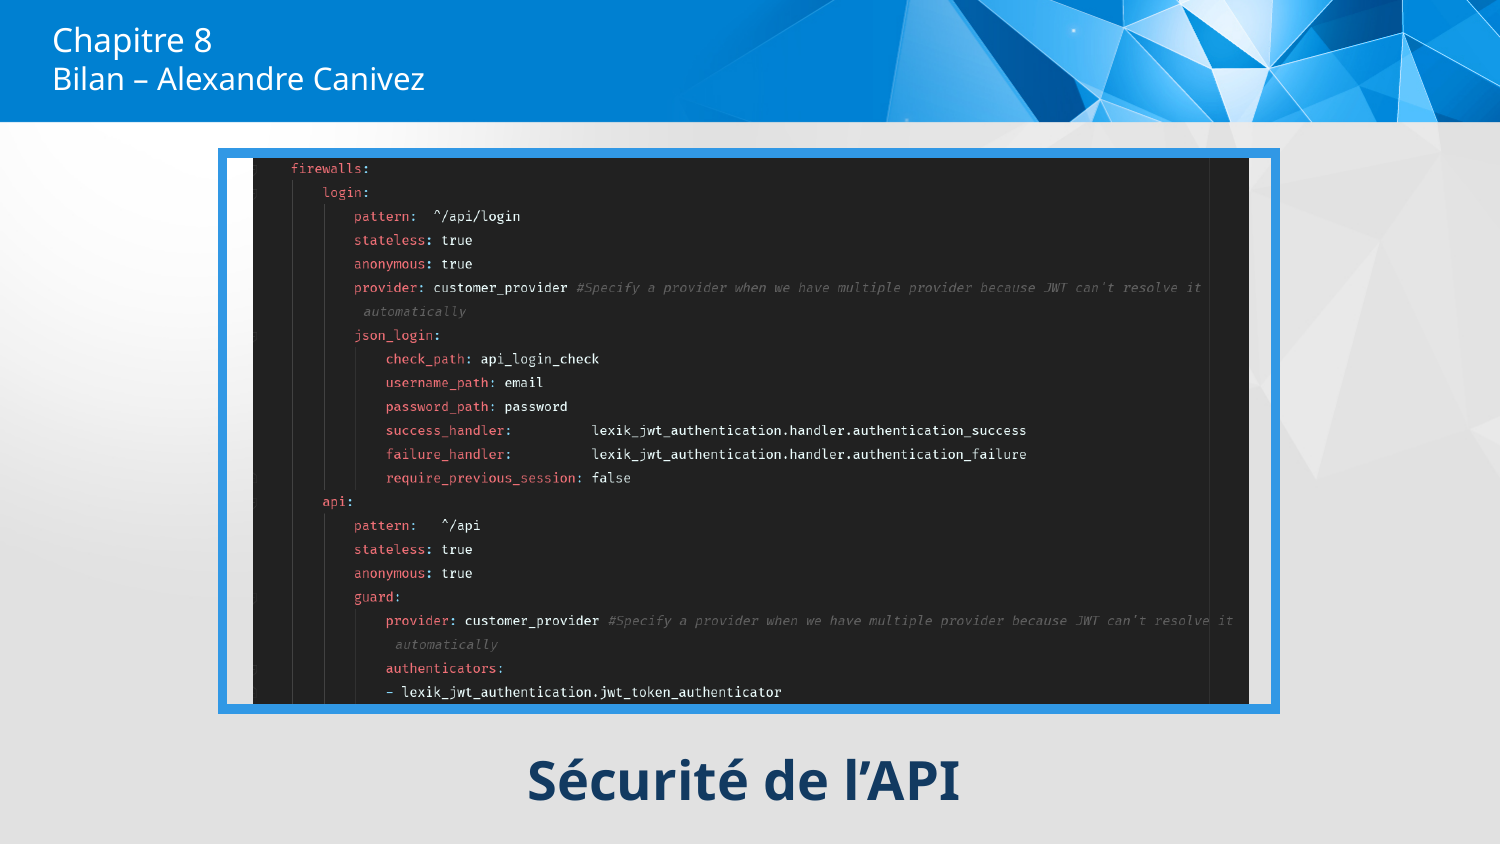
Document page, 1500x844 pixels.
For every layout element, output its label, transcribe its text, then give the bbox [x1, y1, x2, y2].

picture [0, 0, 1500, 844]
list Chapitre 8 [52, 19, 425, 59]
title Sécurité de l’API [294, 748, 1194, 819]
list Bilan – Alexandre Canivez [52, 58, 636, 104]
